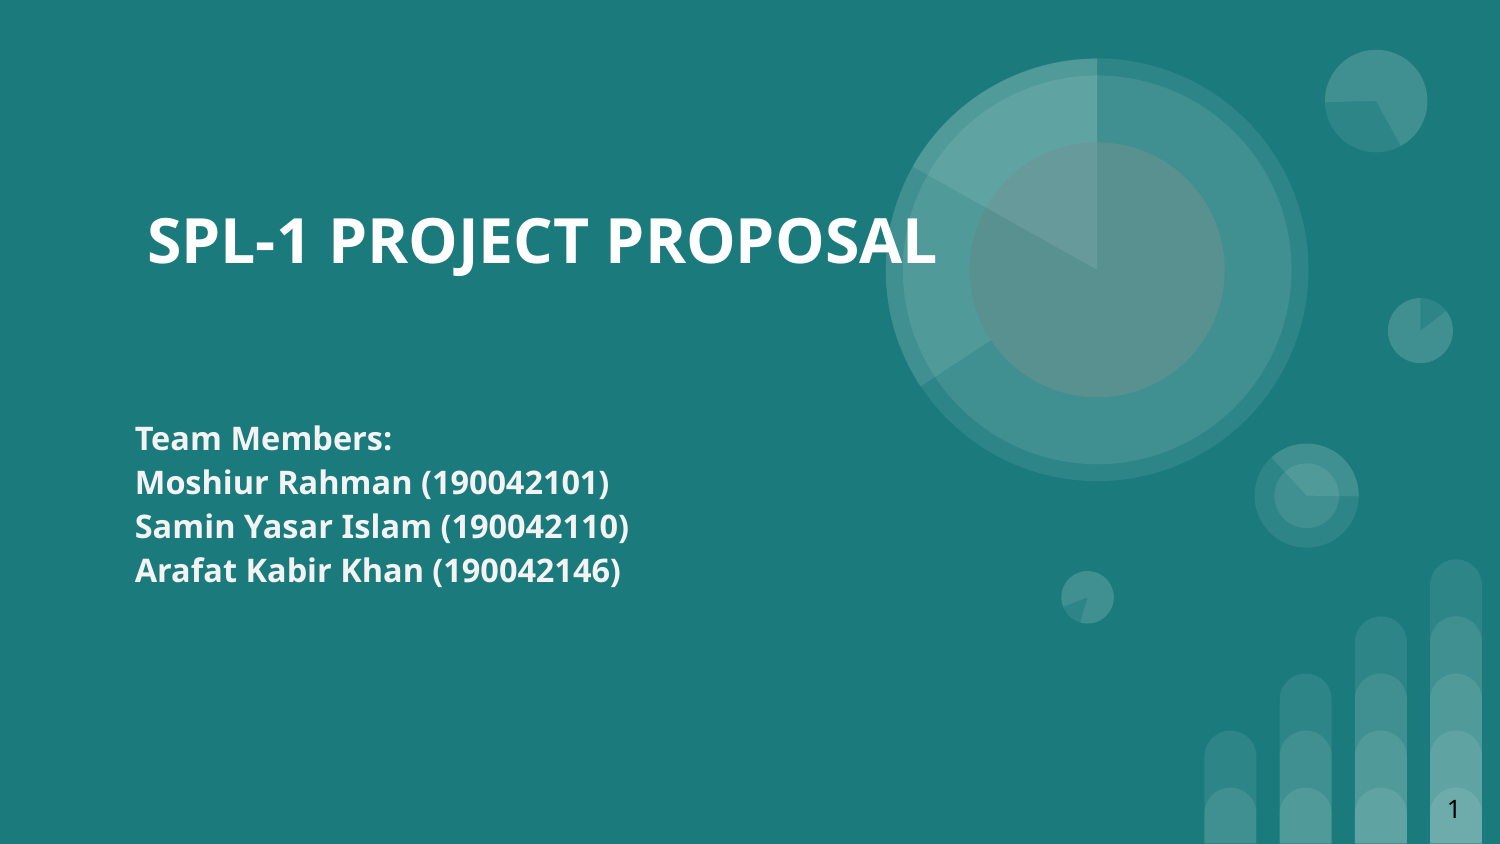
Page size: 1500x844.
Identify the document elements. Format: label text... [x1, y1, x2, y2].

slide_number ‹#› [1386, 777, 1477, 842]
title SPL-1 PROJECT PROPOSAL [132, 167, 998, 312]
subtitle Team Members: Moshiur Rahman (190042101) Samin Yasar Islam (190042110) Arafat Kabir Khan (190042146) [119, 400, 742, 608]
text_box [930, 488, 1445, 557]
